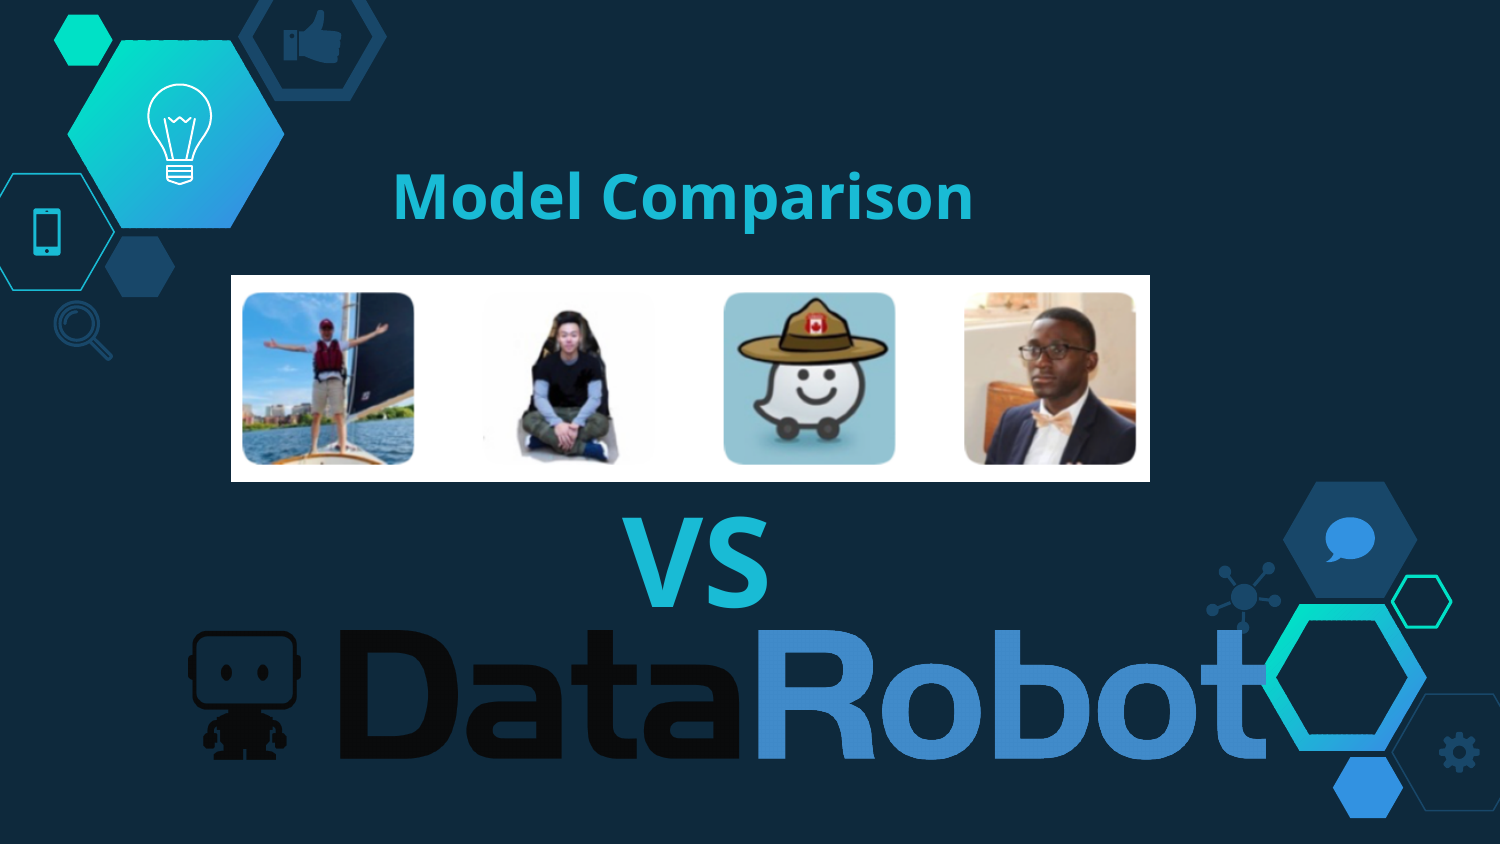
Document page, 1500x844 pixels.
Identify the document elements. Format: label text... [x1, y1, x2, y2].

picture [230, 275, 1150, 483]
picture [188, 630, 1267, 760]
list VS [284, 490, 1096, 580]
title Model Comparison [376, 77, 1188, 323]
